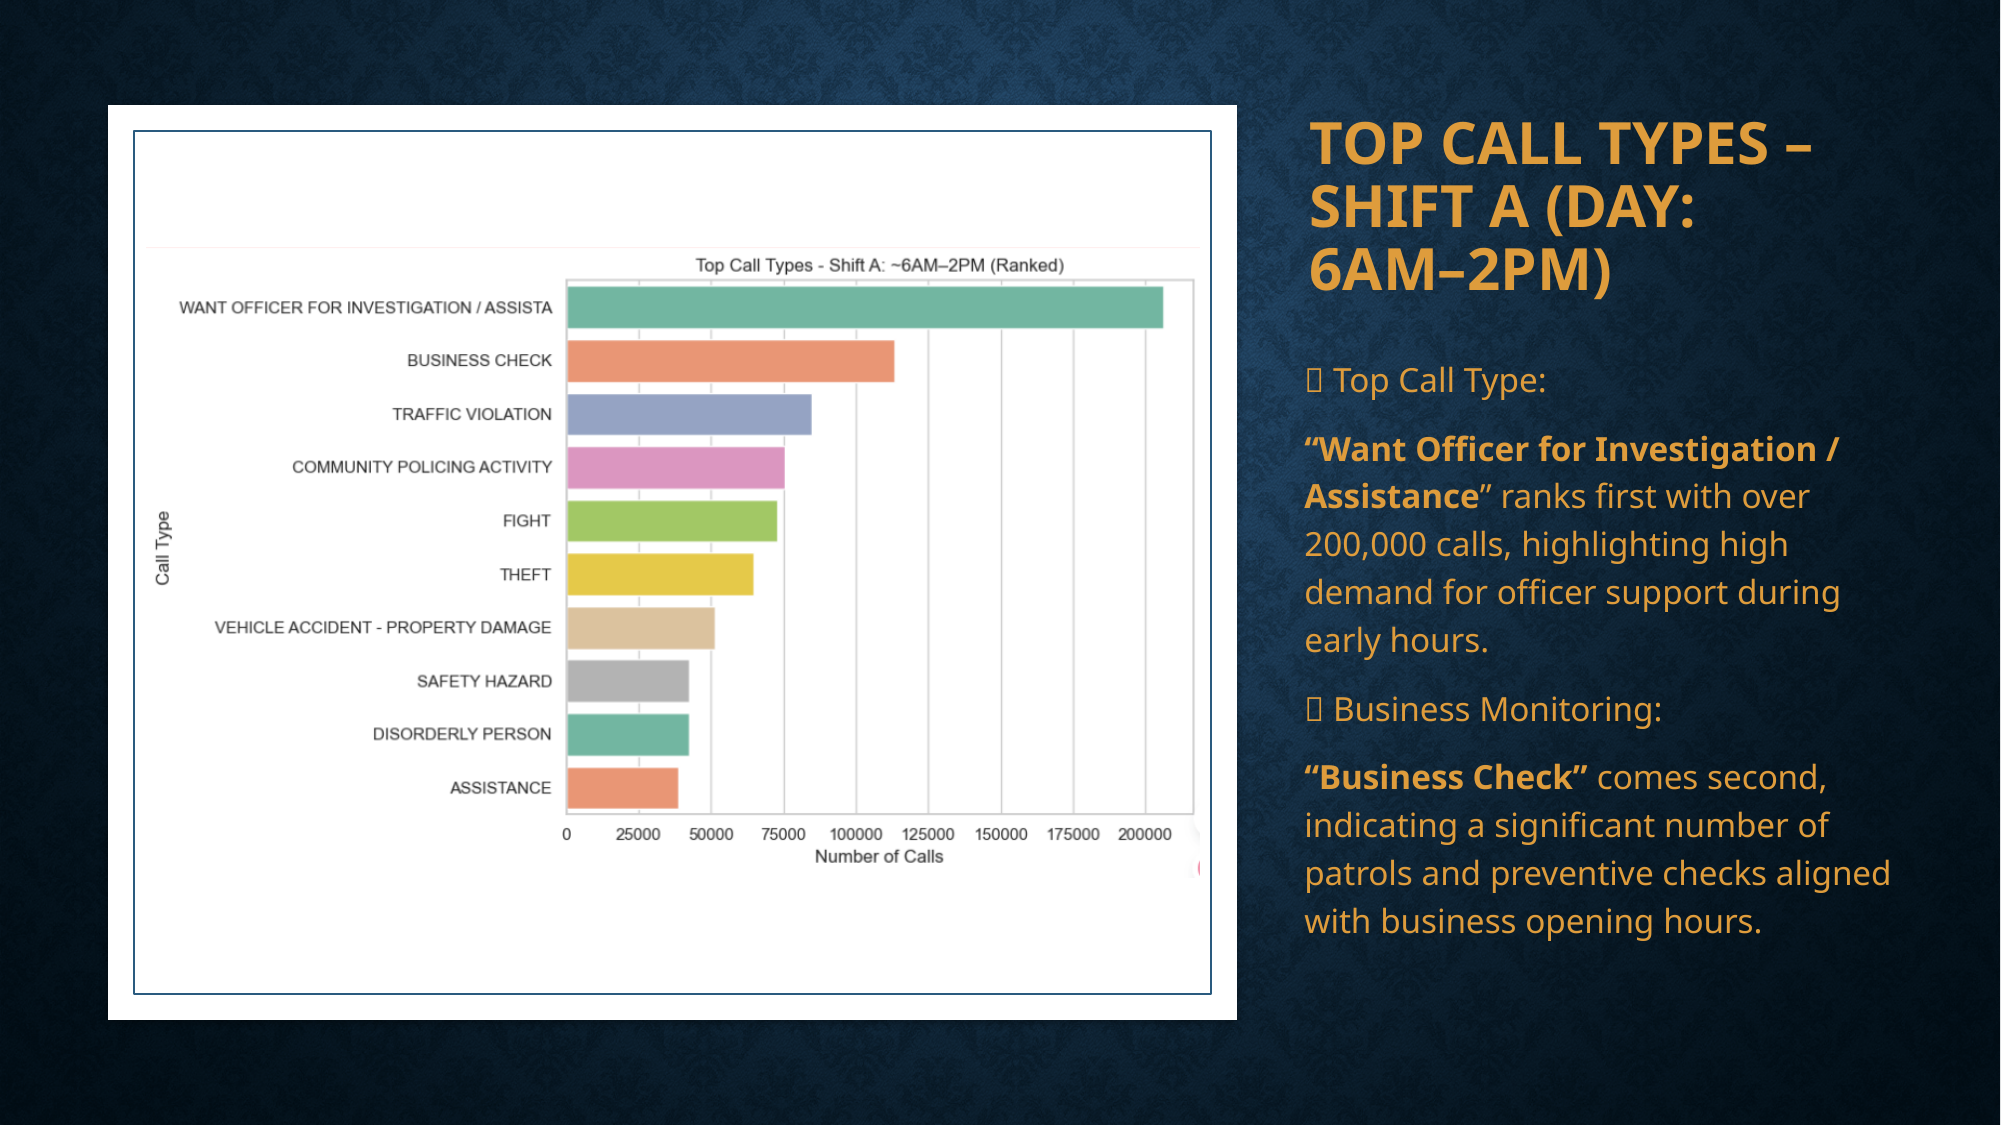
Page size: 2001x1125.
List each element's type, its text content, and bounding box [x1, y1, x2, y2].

picture [145, 247, 1201, 878]
text_box [122, 119, 1223, 1006]
list 🚨 Top Call Type: “Want Officer for Investigation / Assistance” ranks first with over 200,000 calls, highlighting high demand for officer support during early hours. 🏢 Business Monitoring: “Business Check” comes second, indicating a significant number of patrols and preventive checks aligned with business opening hours. [1289, 343, 1925, 950]
title Top Call Types – Shift A (Day: 6AM–2PM) [1294, 99, 1849, 318]
text_box [132, 130, 1213, 995]
